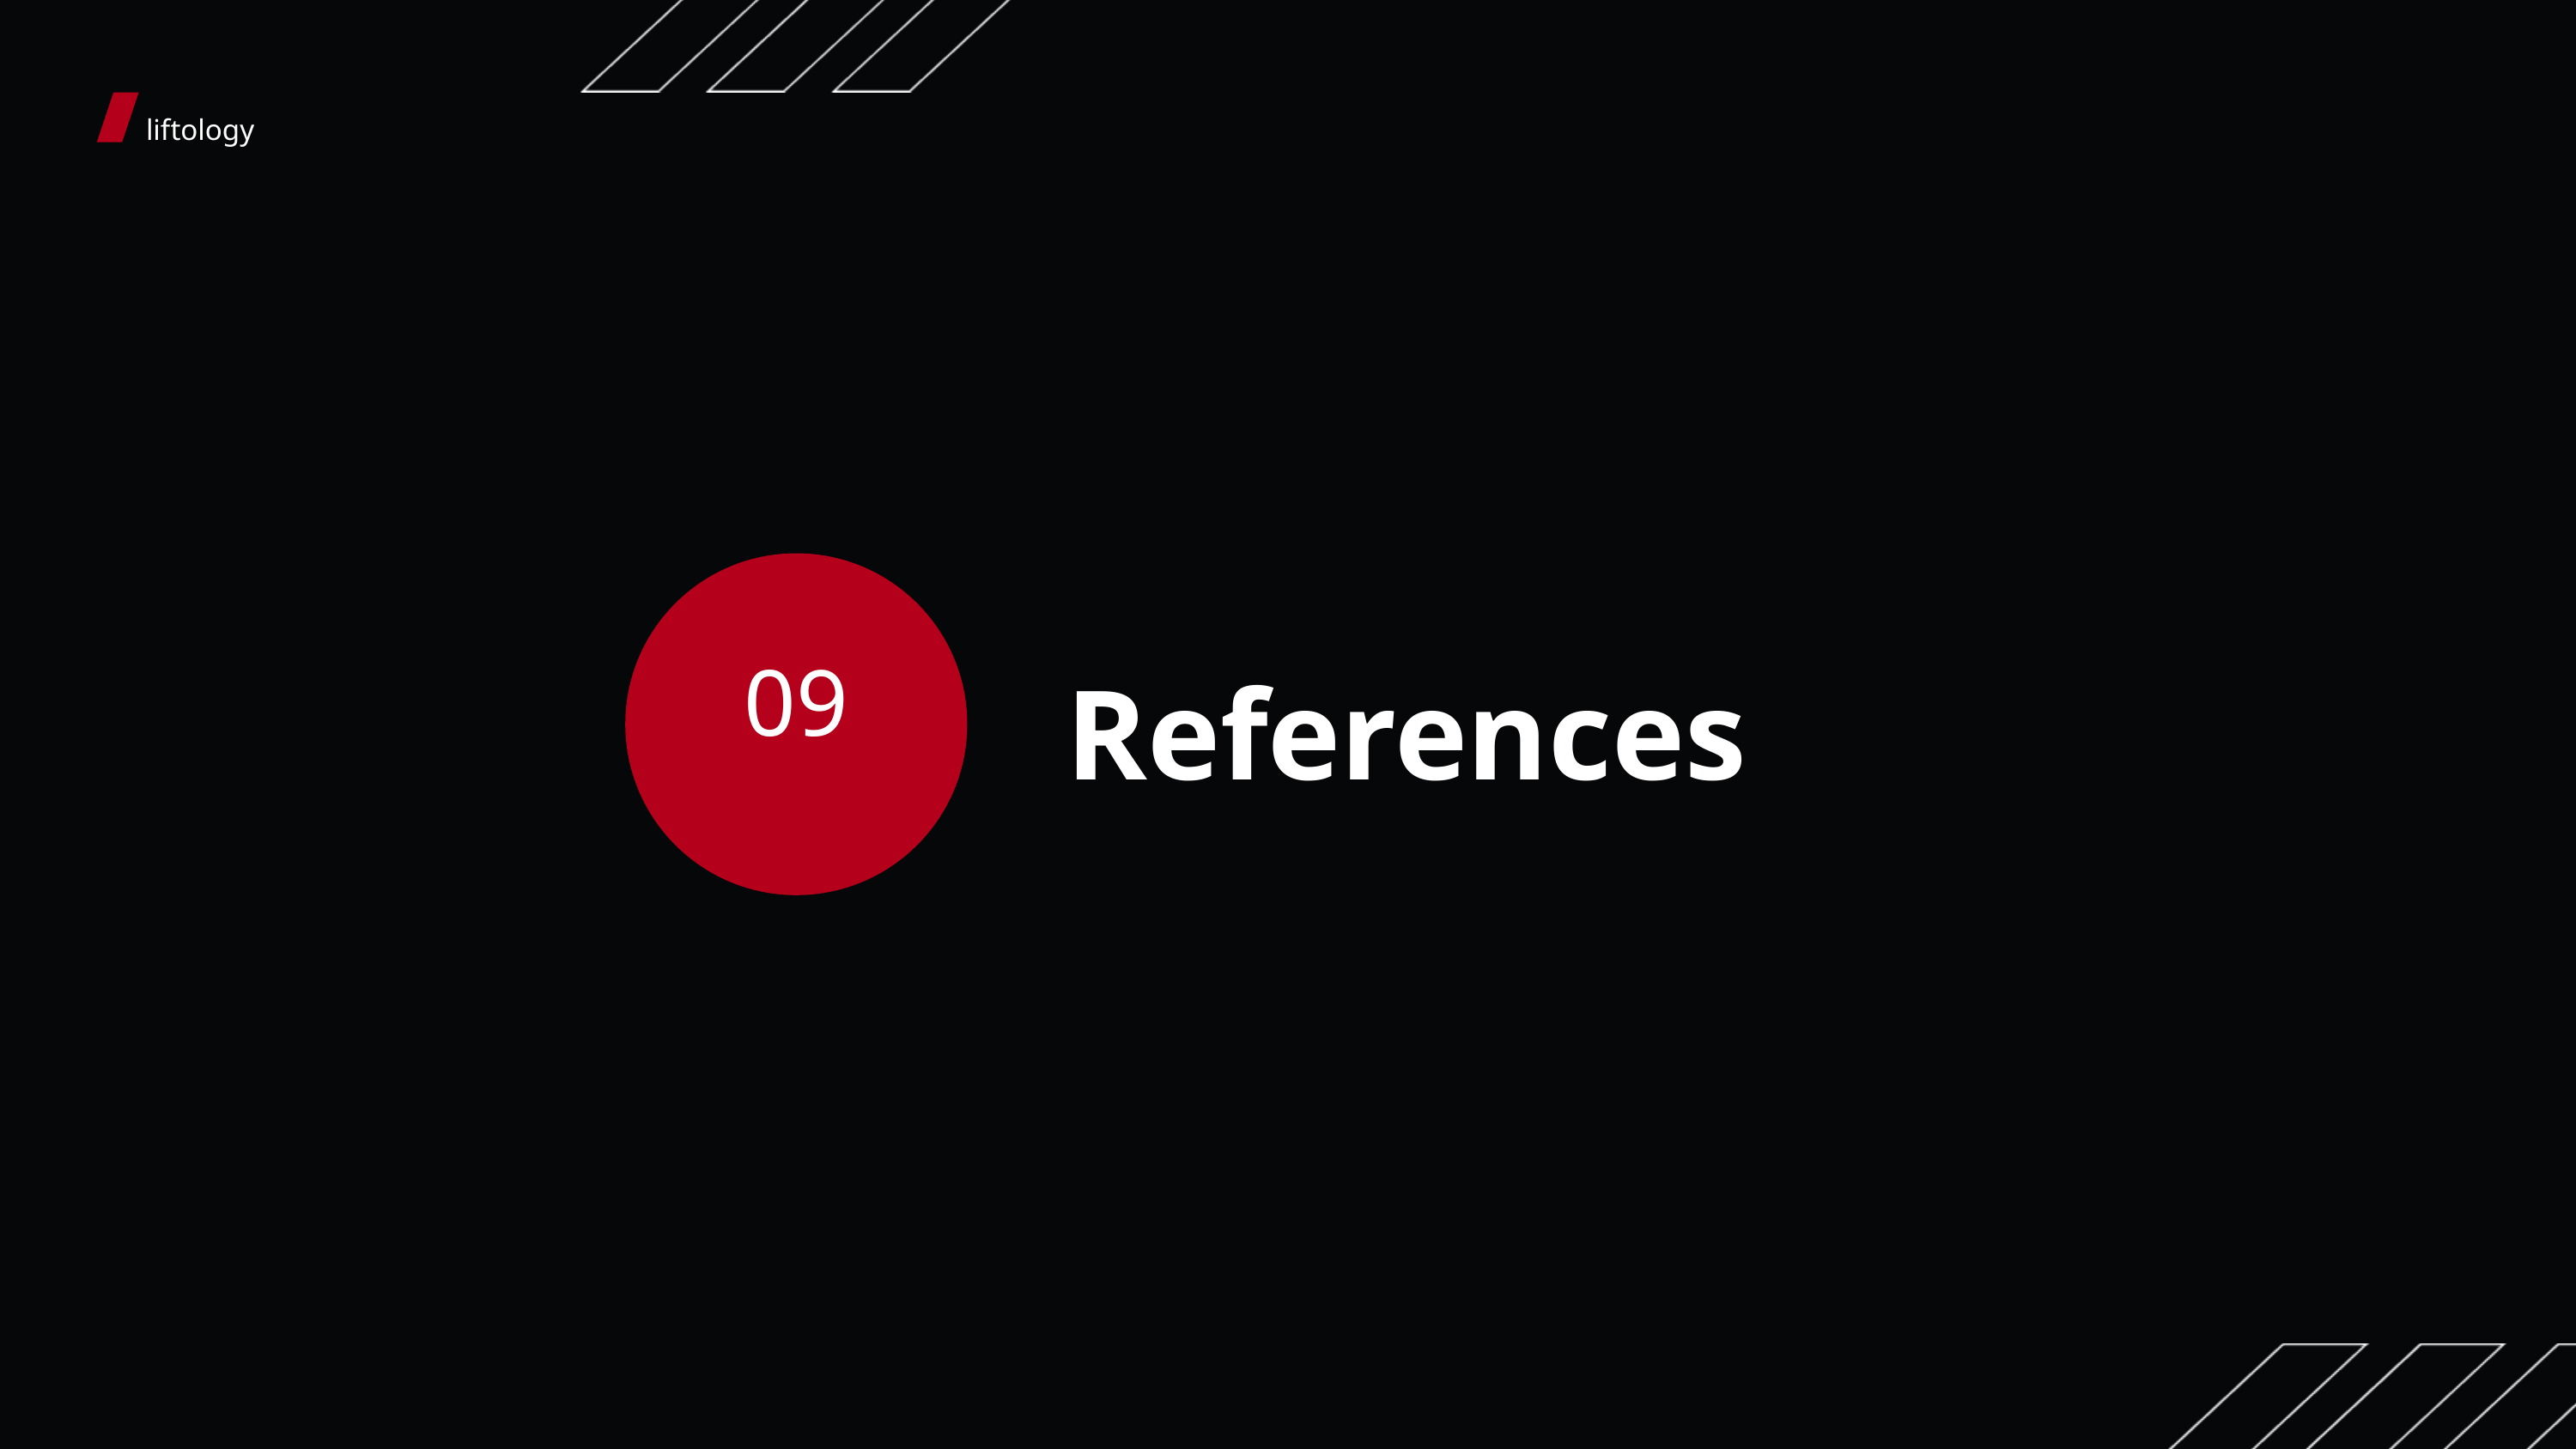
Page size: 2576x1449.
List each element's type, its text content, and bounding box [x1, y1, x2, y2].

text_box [96, 92, 139, 142]
text_box [580, 0, 1035, 93]
text_box [2148, 1343, 2576, 1449]
text_box References [1033, 632, 2432, 805]
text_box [624, 553, 968, 896]
text_box liftology [146, 106, 442, 147]
